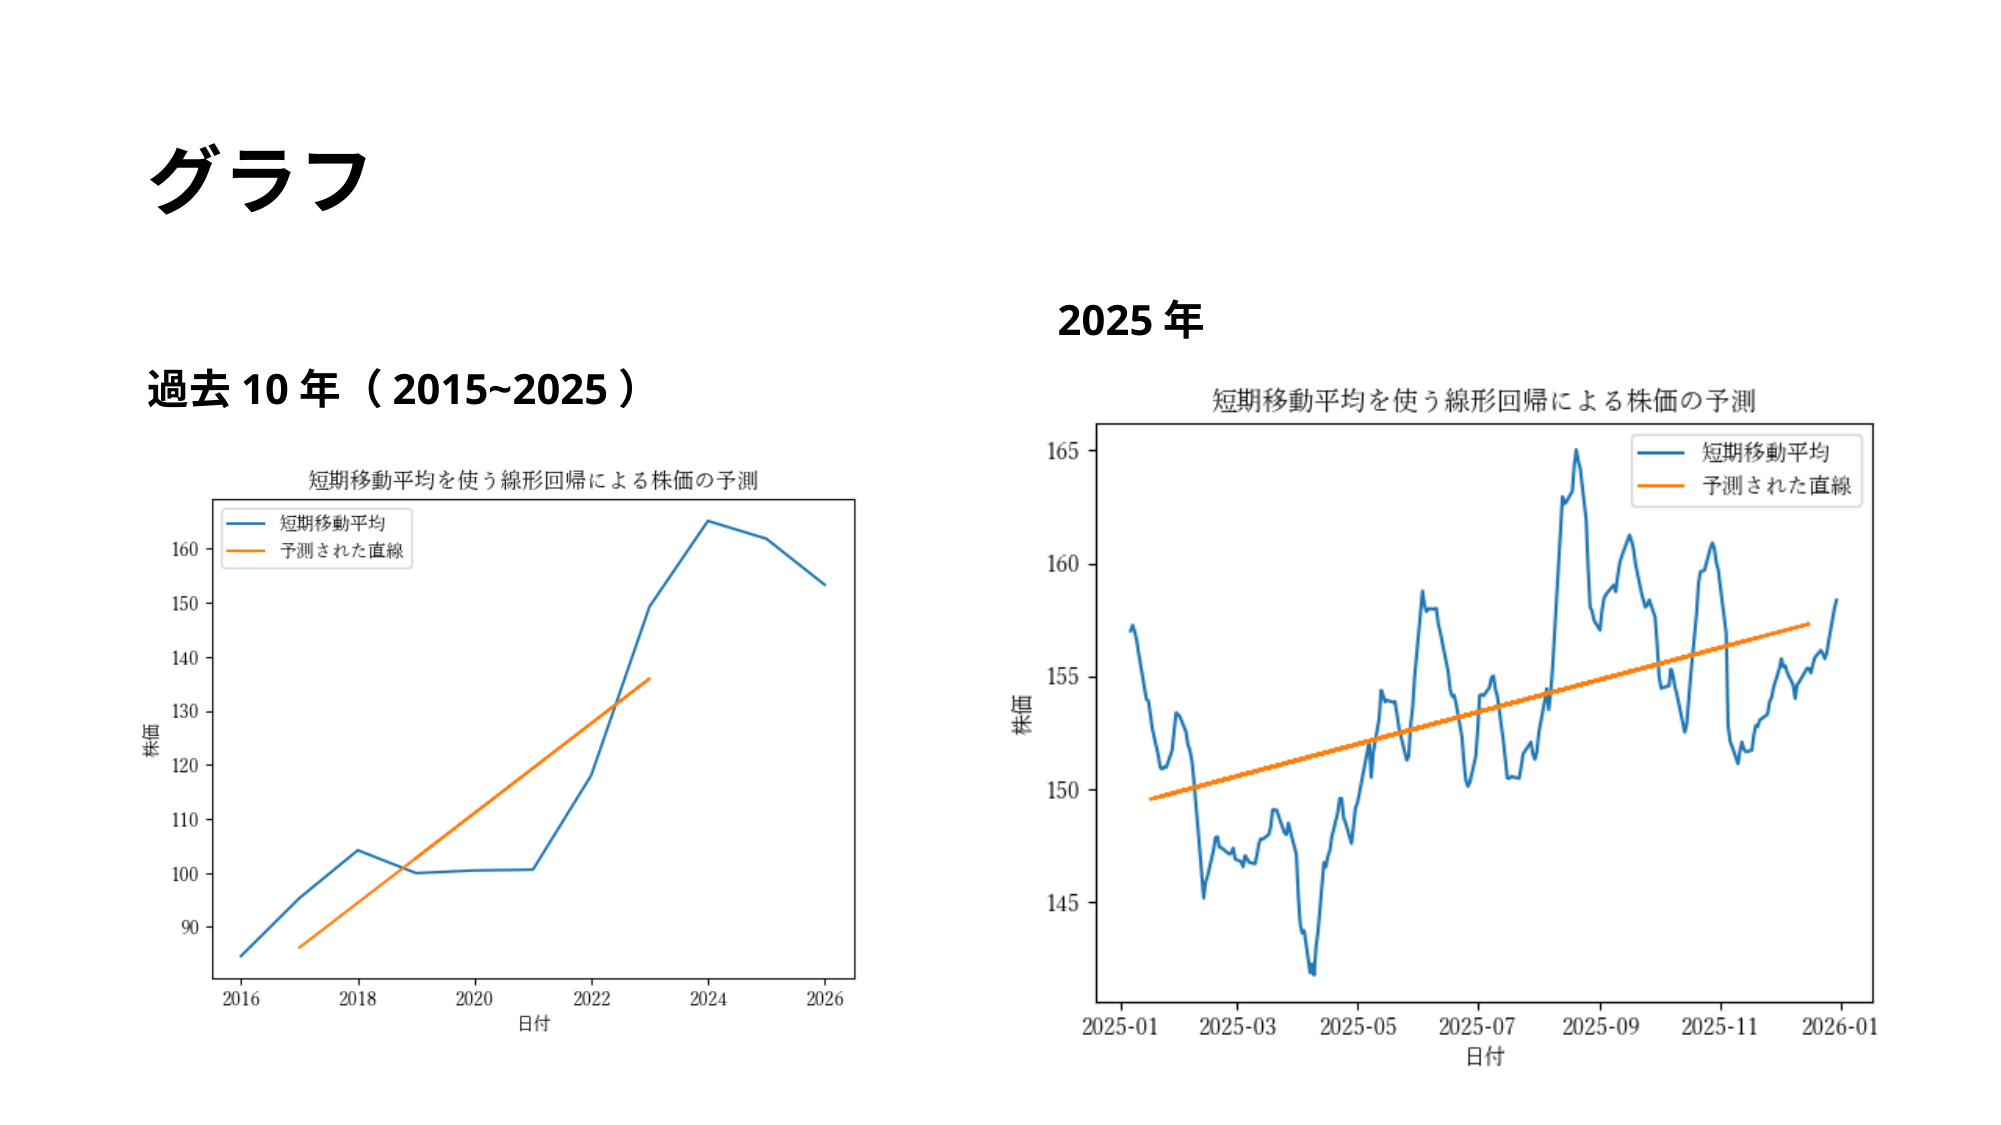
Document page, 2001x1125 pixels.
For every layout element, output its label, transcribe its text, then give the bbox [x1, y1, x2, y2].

title グラフ [132, 136, 1846, 324]
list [132, 459, 866, 1047]
list 2025年 [1042, 260, 1853, 353]
picture [999, 375, 1896, 1085]
list 過去10年（2015~2025） [132, 329, 943, 422]
